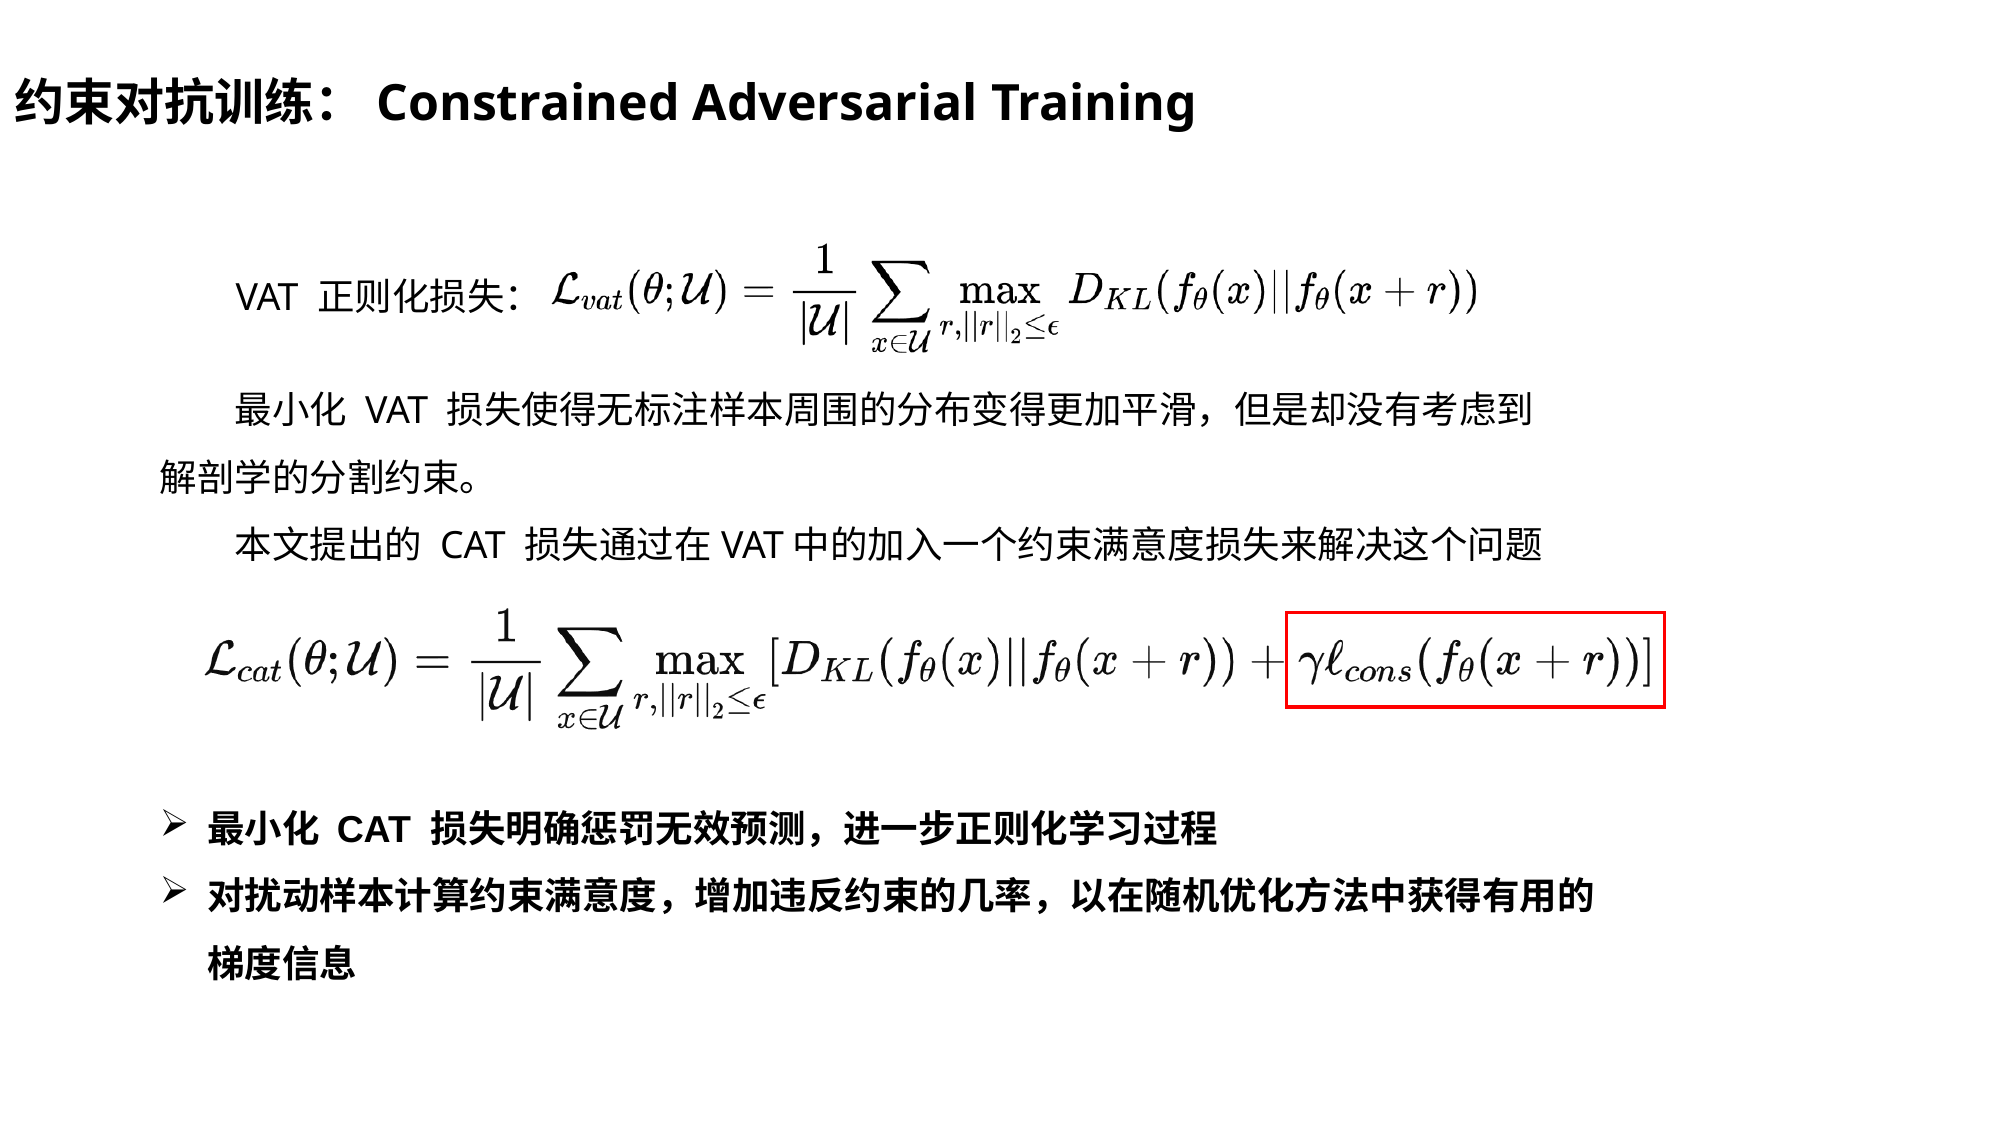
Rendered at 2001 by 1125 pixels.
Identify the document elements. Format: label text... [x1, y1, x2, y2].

picture [202, 608, 1656, 735]
text_box VAT 正则化损失： [220, 265, 521, 326]
picture [549, 243, 1480, 357]
text_box [1656, 611, 1666, 709]
text_box 最小化 CAT 损失明确惩罚无效预测，进一步正则化学习过程 对扰动样本计算约束满意度，增加违反约束的几率，以在随机优化方法中获得有用的梯度信息 [145, 774, 1639, 993]
text_box 最小化 VAT 损失使得无标注样本周围的分布变得更加平滑，但是却没有考虑到解剖学的分割约束。 本文提出的 CAT 损失通过在VAT中的加入一个约束满意度损失来解决这个问题 [145, 356, 1563, 574]
text_box 约束对抗训练：Constrained Adversarial Training [0, 63, 1217, 138]
